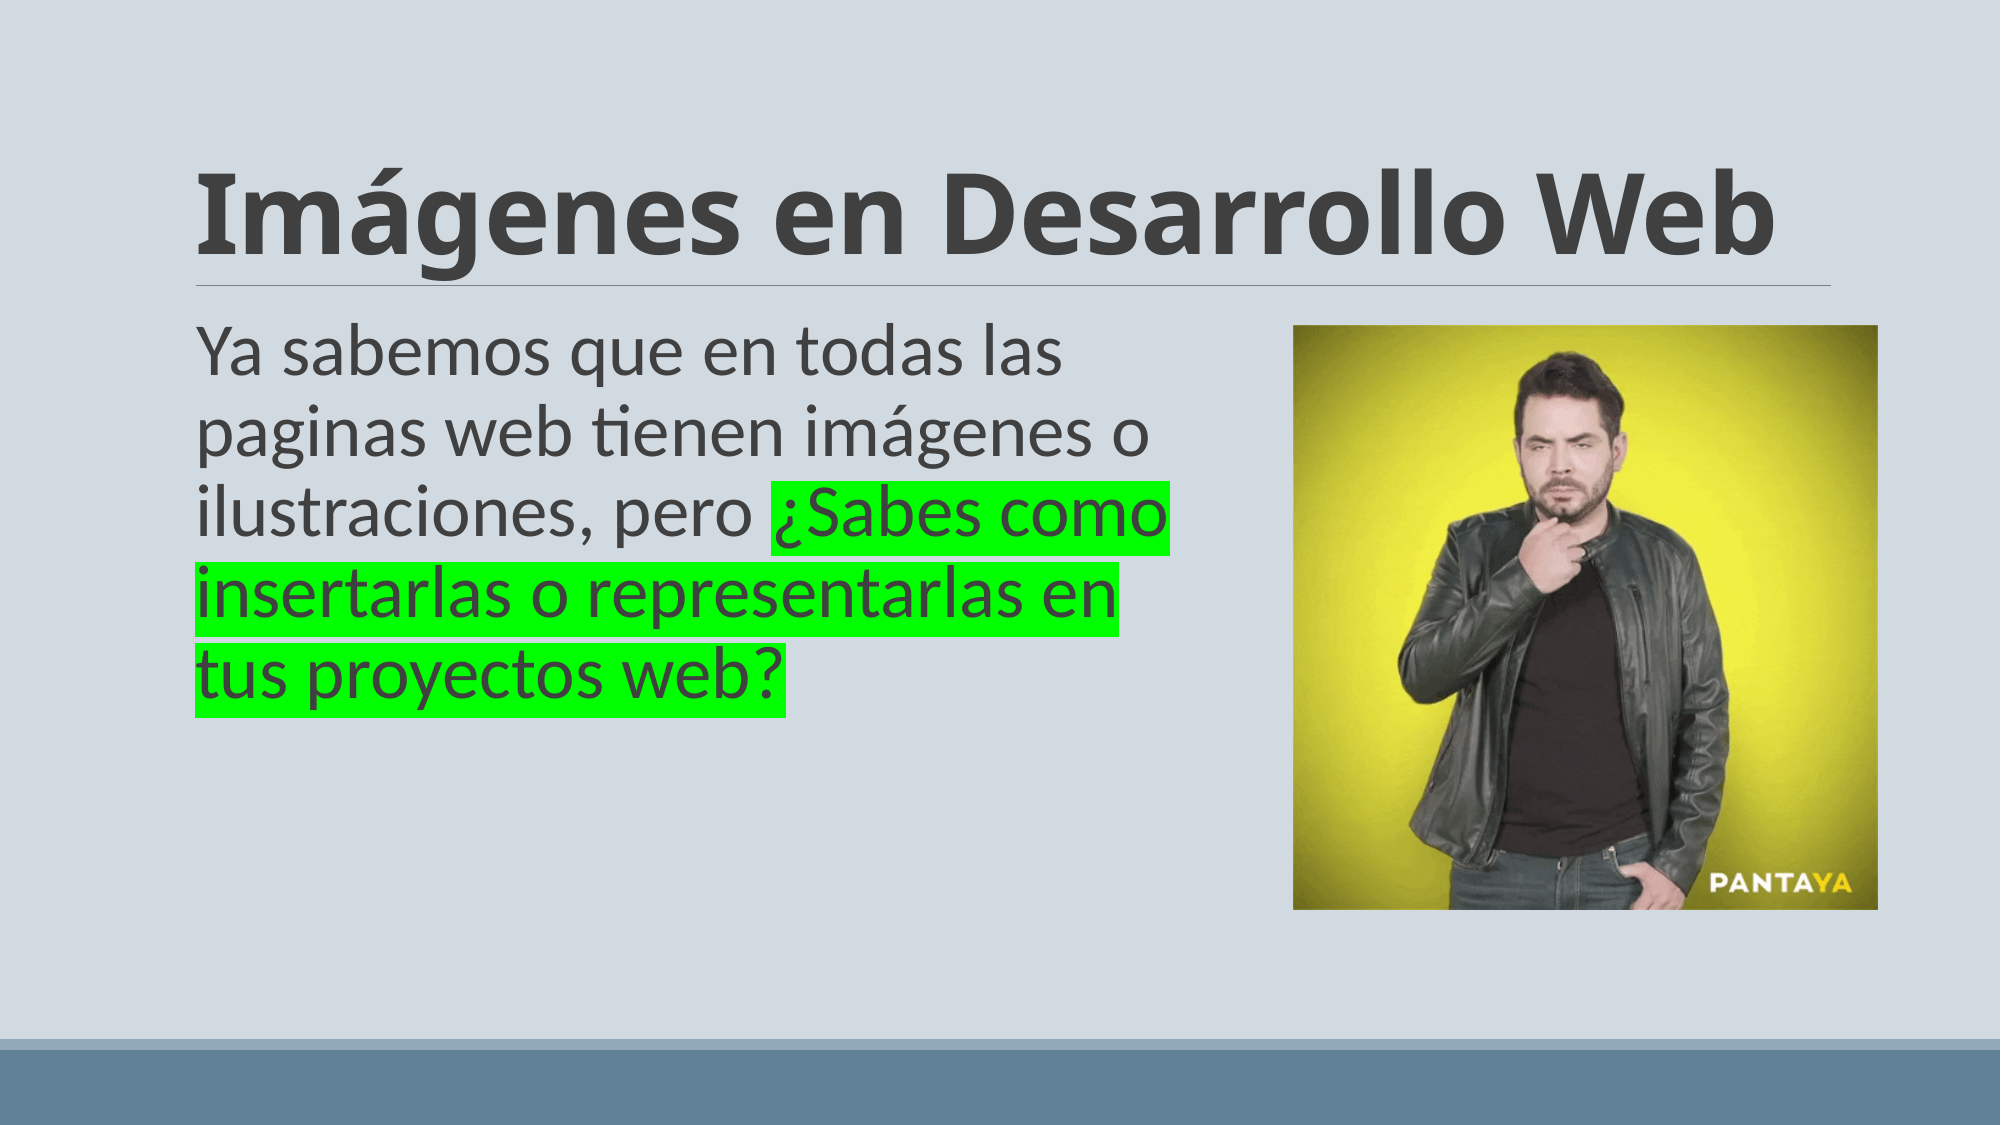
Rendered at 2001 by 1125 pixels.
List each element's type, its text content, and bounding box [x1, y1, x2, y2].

title Imágenes en Desarrollo Web [180, 47, 1830, 285]
list Ya sabemos que en todas las paginas web tienen imágenes o ilustraciones, pero ¿Sabes como insertarlas o representarlas en tus proyectos web? [180, 302, 1225, 963]
picture [1293, 324, 1879, 910]
